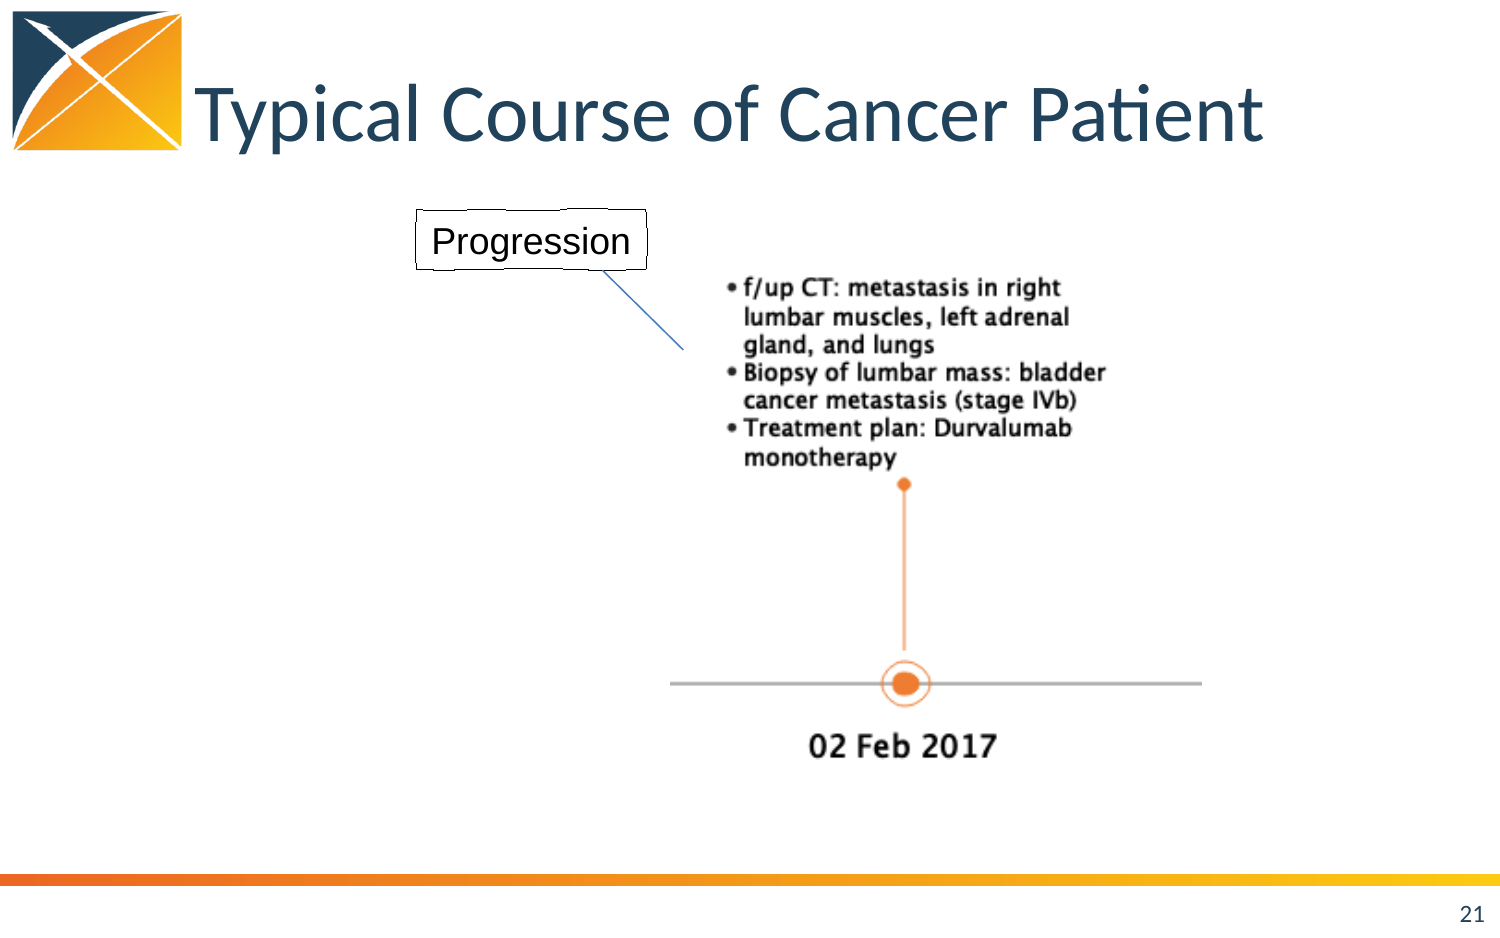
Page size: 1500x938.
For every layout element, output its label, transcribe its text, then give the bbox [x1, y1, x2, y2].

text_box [602, 269, 684, 351]
title Typical Course of Cancer Patient [179, 50, 1417, 166]
picture [669, 216, 1202, 819]
text_box Progression [415, 208, 648, 271]
slide_number 21 [1149, 887, 1500, 938]
picture [0, 0, 206, 167]
